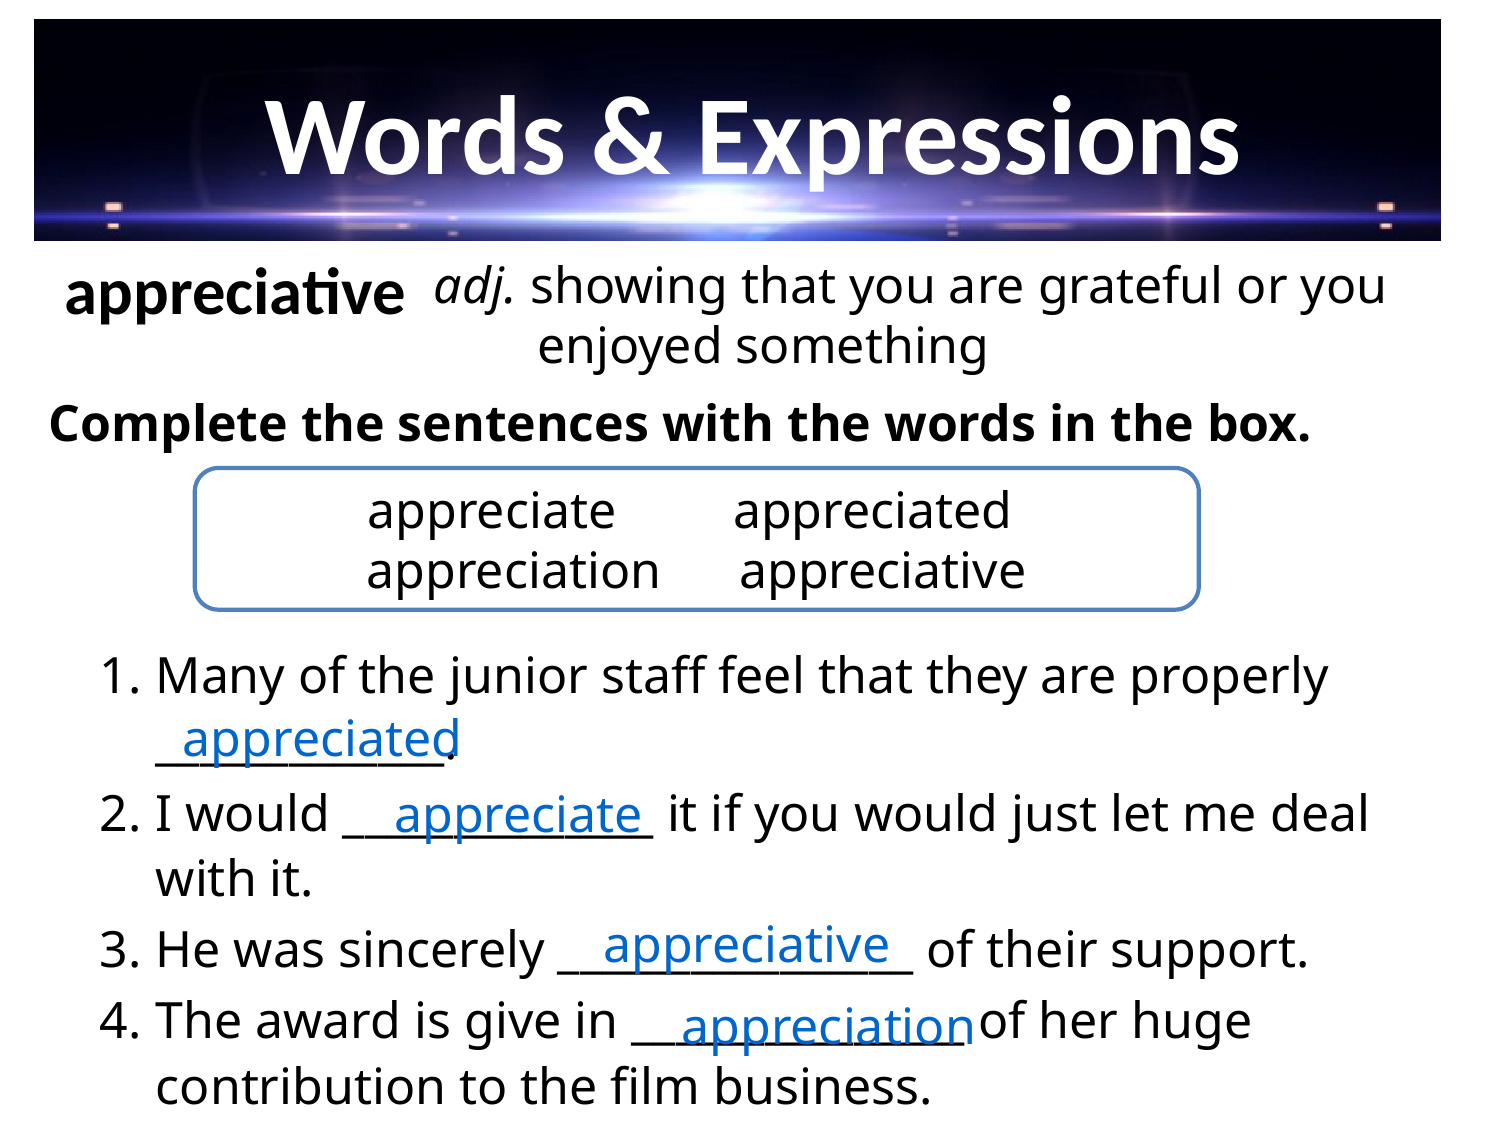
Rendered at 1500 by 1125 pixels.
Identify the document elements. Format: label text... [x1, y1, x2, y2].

text_box appreciated [168, 699, 491, 774]
title  appreciative [0, 219, 419, 357]
text_box Complete the sentences with the words in the box. [34, 383, 1328, 459]
text_box appreciative [588, 905, 919, 980]
text_box appreciate appreciated appreciation appreciative [192, 465, 1201, 612]
text_box appreciation [666, 987, 1005, 1063]
picture [34, 18, 1441, 242]
text_box adj. showing that you are grateful or you enjoyed something [419, 245, 1455, 381]
text_box appreciate [379, 775, 658, 850]
text_box Many of the junior staff feel that they are properly _____________. I would ______________ it if you would just let me deal with it. He was sincerely ________________ of their support. The award is give in _______________ of her huge contribution to the film business. [84, 630, 1455, 1123]
